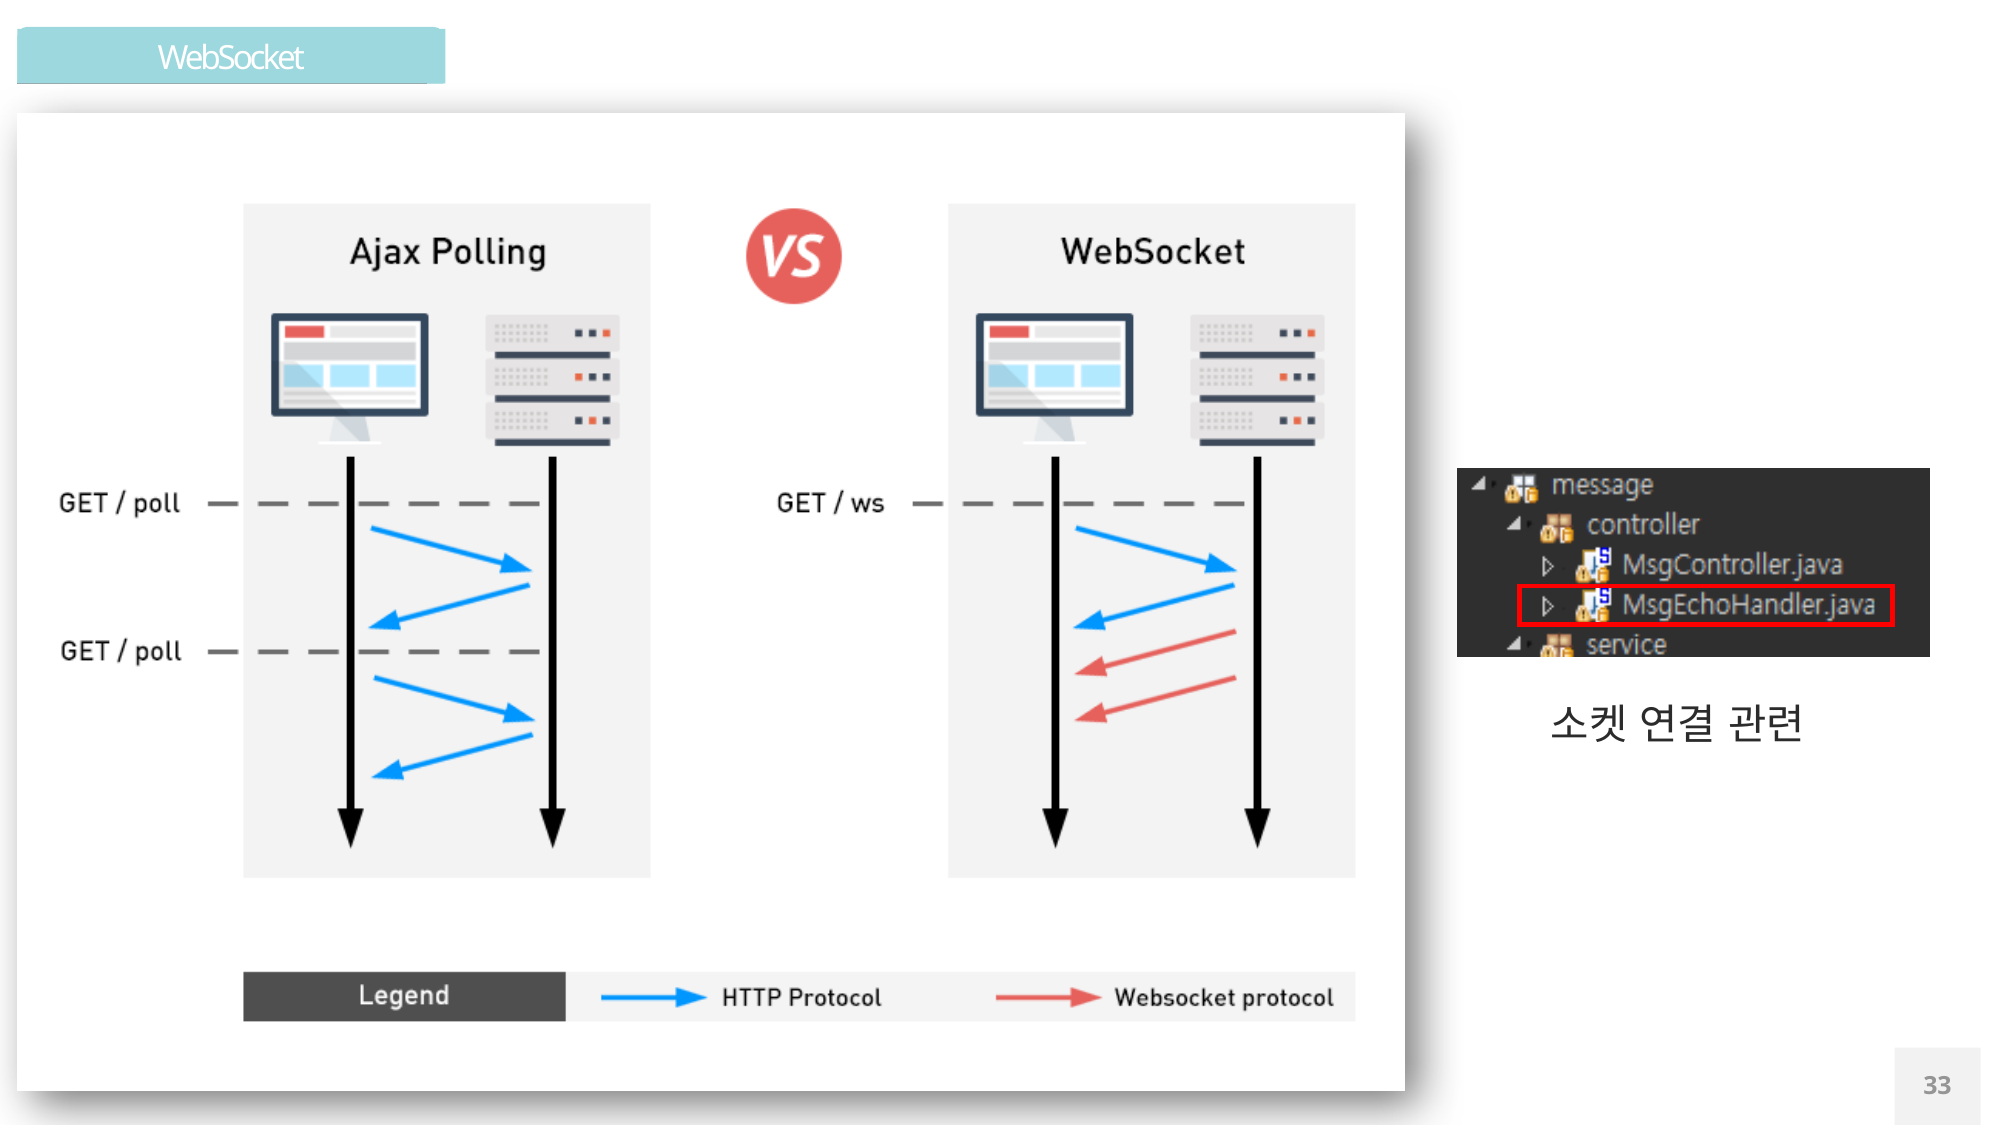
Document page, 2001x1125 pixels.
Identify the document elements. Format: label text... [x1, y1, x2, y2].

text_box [17, 26, 446, 85]
text_box 33 [1900, 1061, 1975, 1118]
picture [17, 113, 1405, 1091]
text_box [1457, 468, 1930, 657]
text_box [1893, 1046, 1982, 1125]
text_box 소켓 연결 관련 [1535, 690, 1879, 755]
